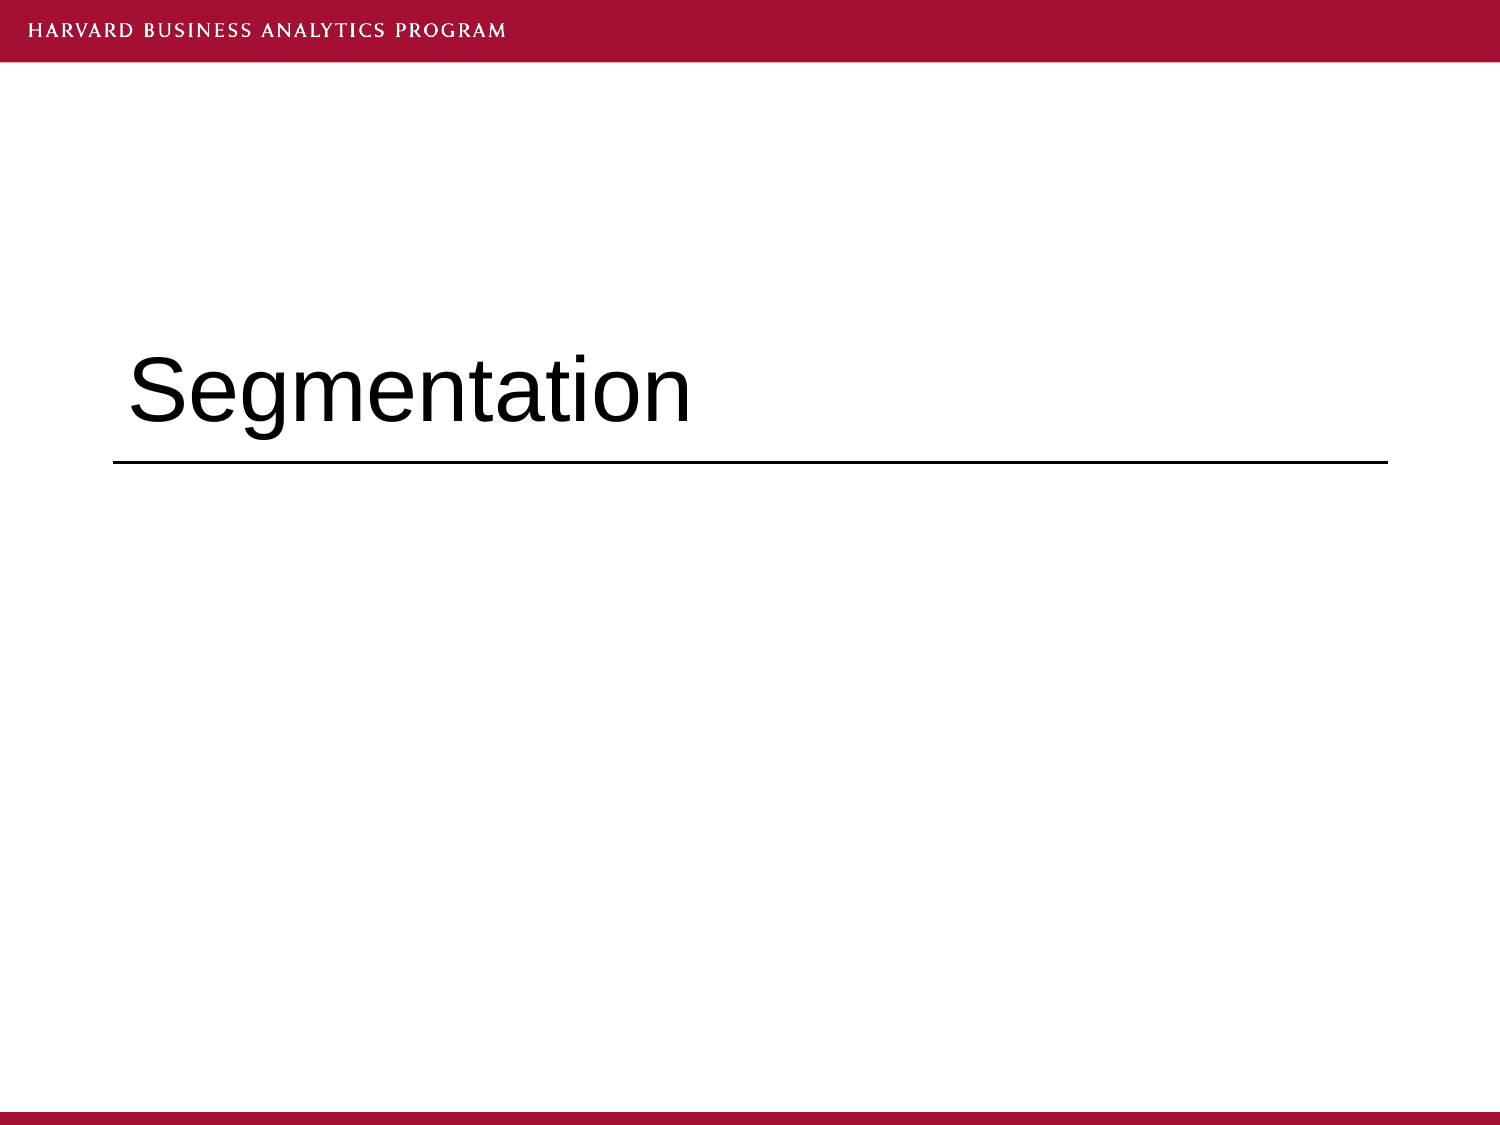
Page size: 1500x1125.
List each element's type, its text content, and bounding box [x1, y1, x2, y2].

picture [0, 3, 538, 60]
title Segmentation [112, 299, 1388, 448]
